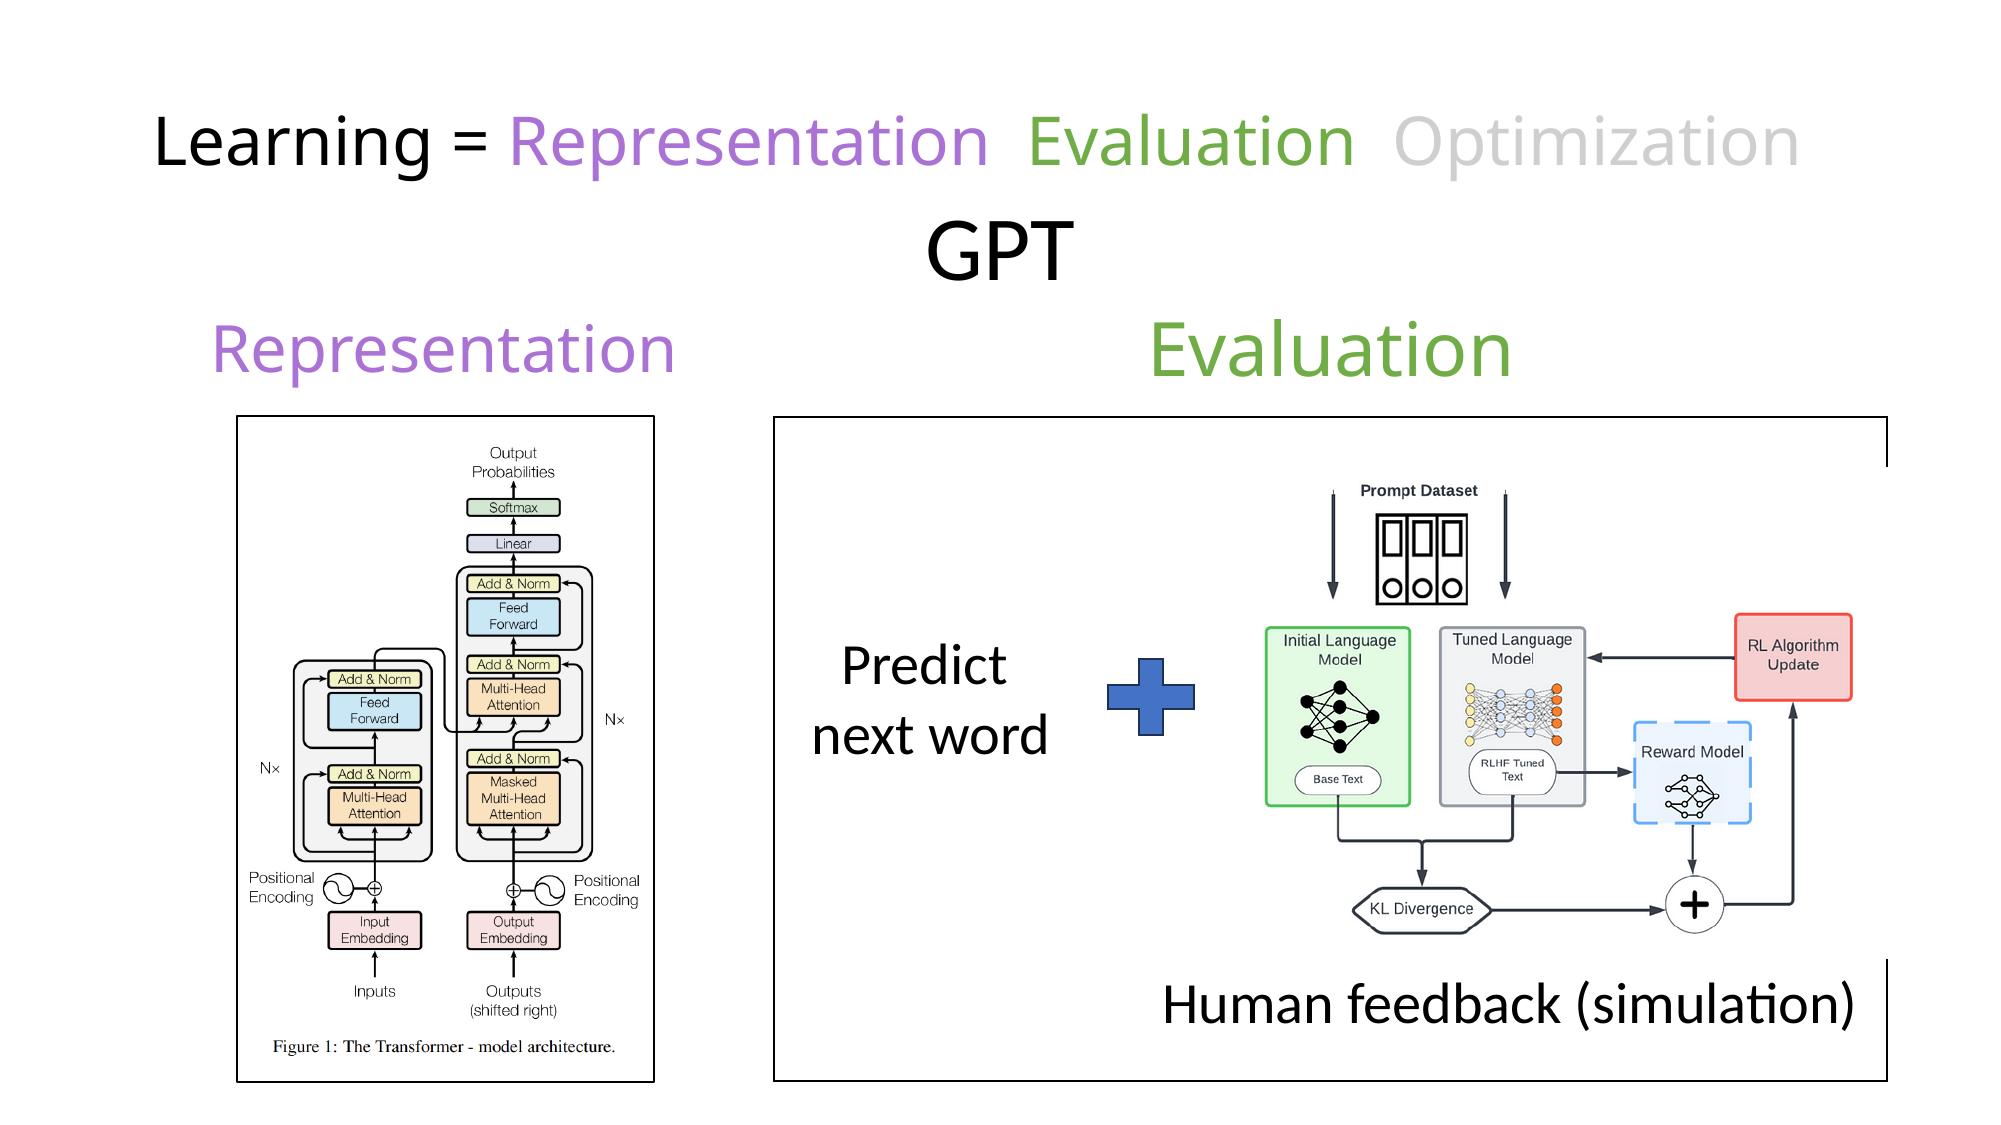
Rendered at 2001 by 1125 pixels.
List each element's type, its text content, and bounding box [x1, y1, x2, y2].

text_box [795, 467, 1888, 1044]
text_box GPT [910, 181, 1091, 307]
text_box Representation [195, 273, 697, 430]
text_box Evaluation [1080, 274, 1582, 431]
text_box [773, 416, 1888, 1082]
picture [238, 416, 653, 1081]
